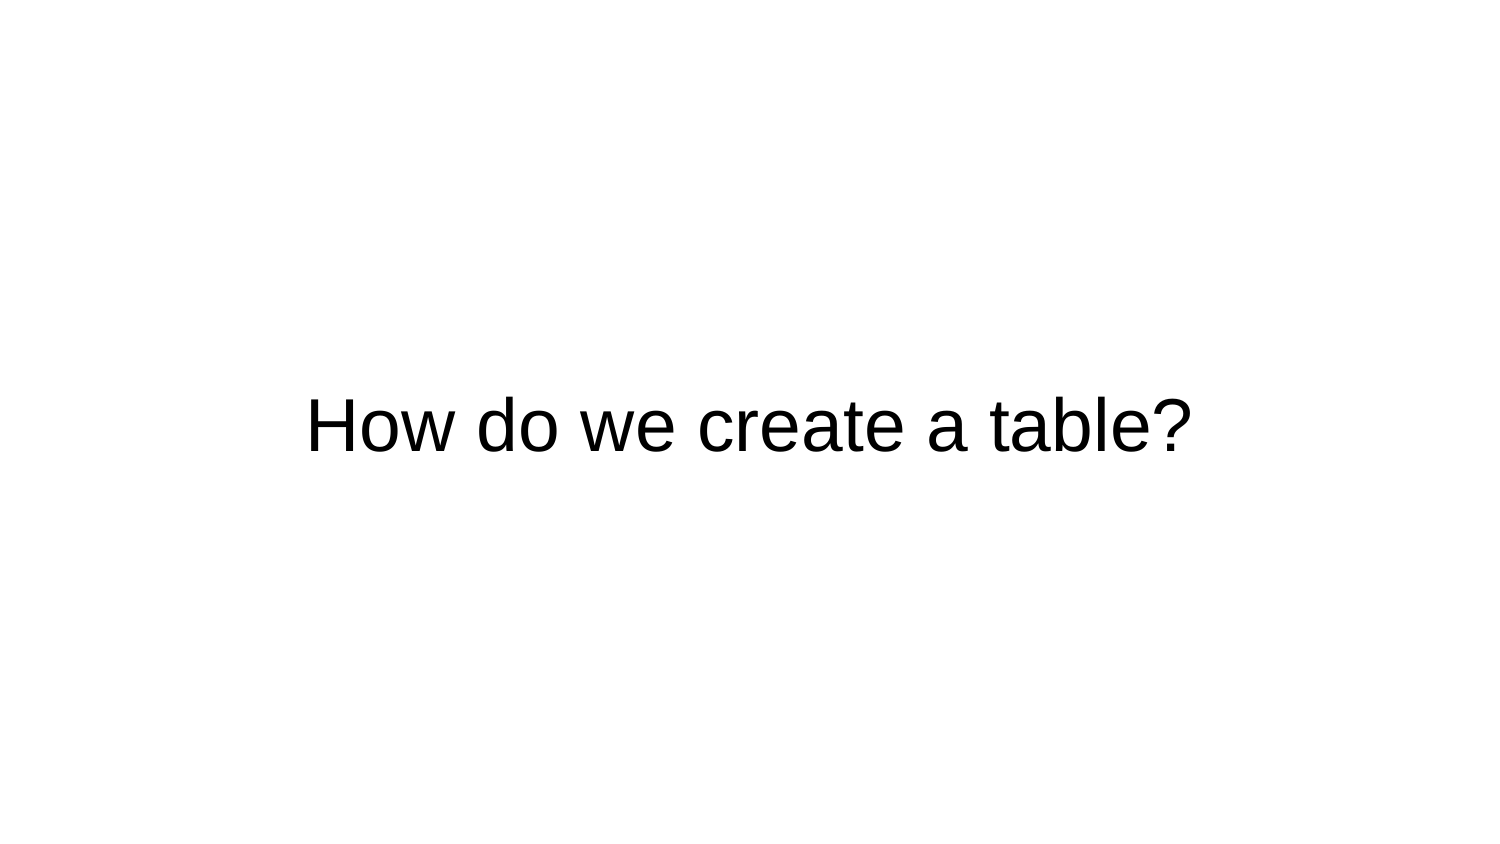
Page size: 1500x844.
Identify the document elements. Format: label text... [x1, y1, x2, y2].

title How do we create a table? [51, 352, 1449, 491]
